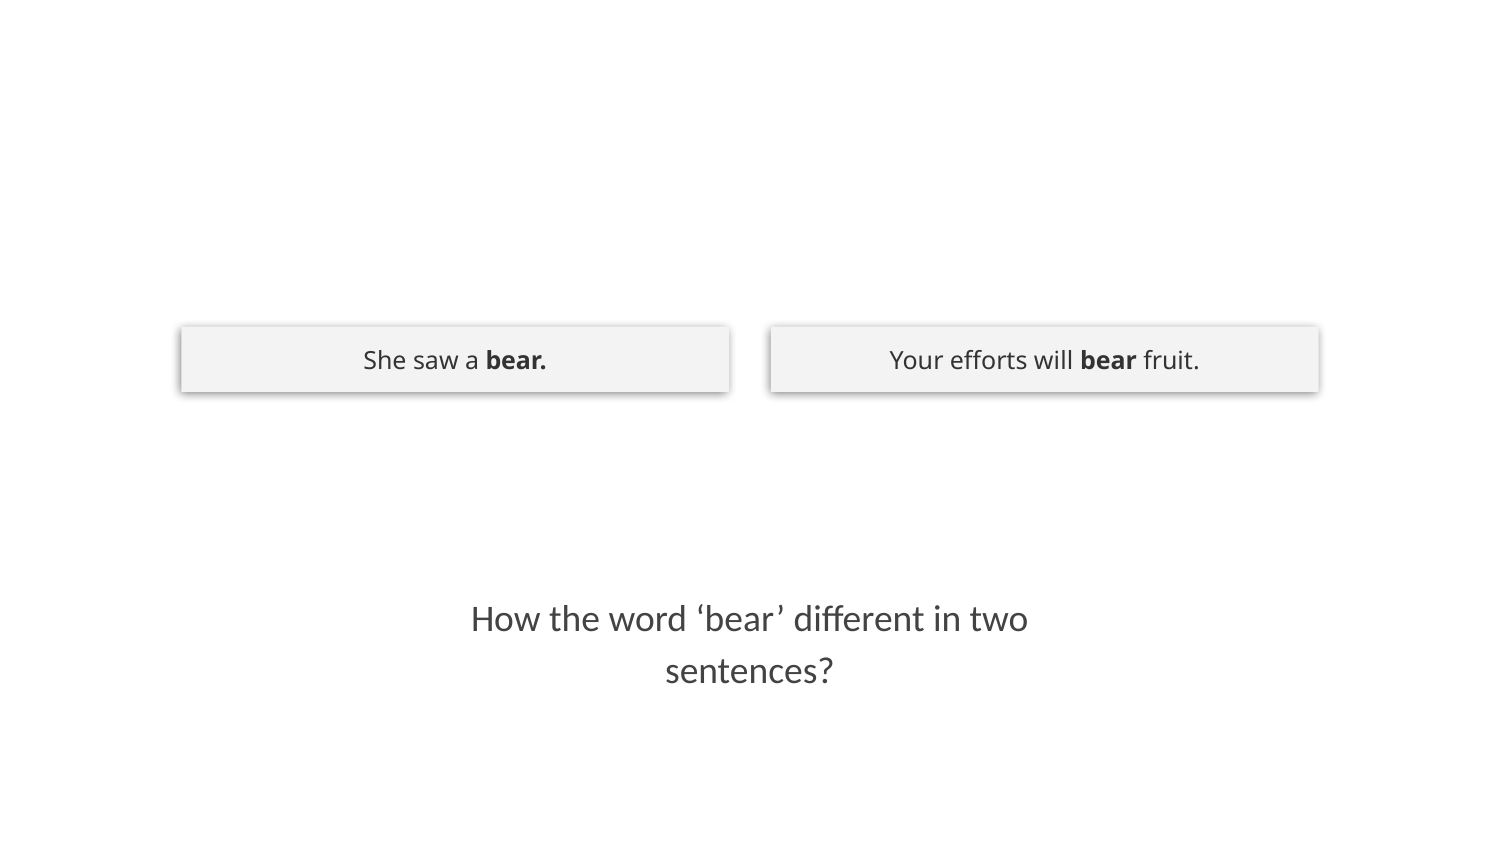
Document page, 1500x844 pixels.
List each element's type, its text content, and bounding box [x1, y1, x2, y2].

text_box She saw a bear. [181, 326, 730, 392]
text_box How the word ‘bear’ different in two sentences? [406, 550, 1094, 728]
text_box Your efforts will bear fruit. [770, 326, 1319, 392]
